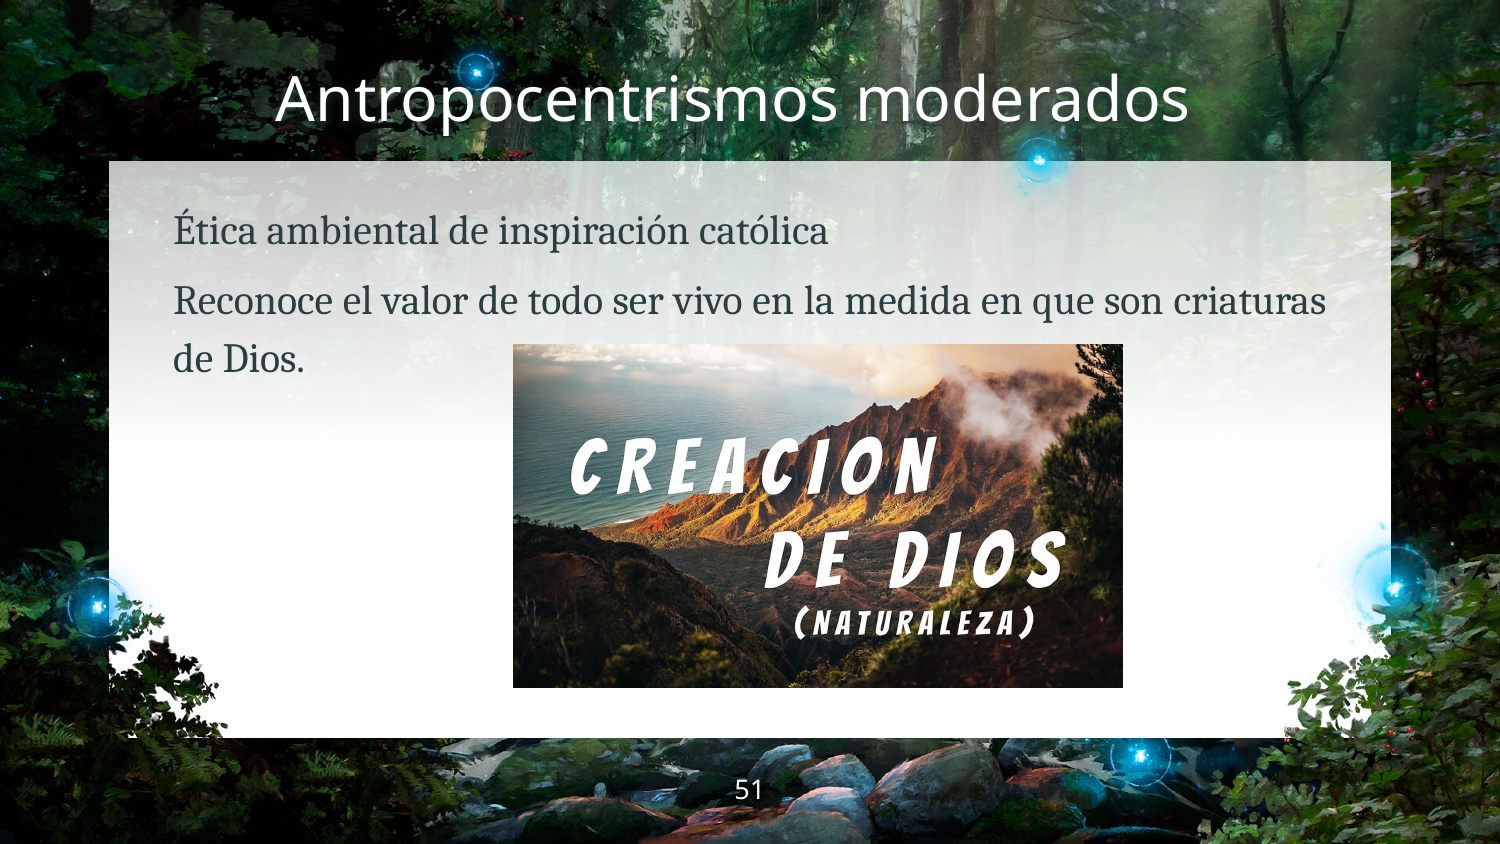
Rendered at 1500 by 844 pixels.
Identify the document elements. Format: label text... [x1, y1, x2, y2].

picture [0, 0, 1500, 844]
slide_number ‹#› [705, 737, 795, 844]
title Antropocentrismos moderados [121, 0, 1379, 136]
picture [1134, 750, 1146, 762]
picture [512, 344, 1124, 689]
list Ética ambiental de inspiración católica Reconoce el valor de todo ser vivo en la medida en que son criaturas de Dios. [173, 195, 1327, 644]
